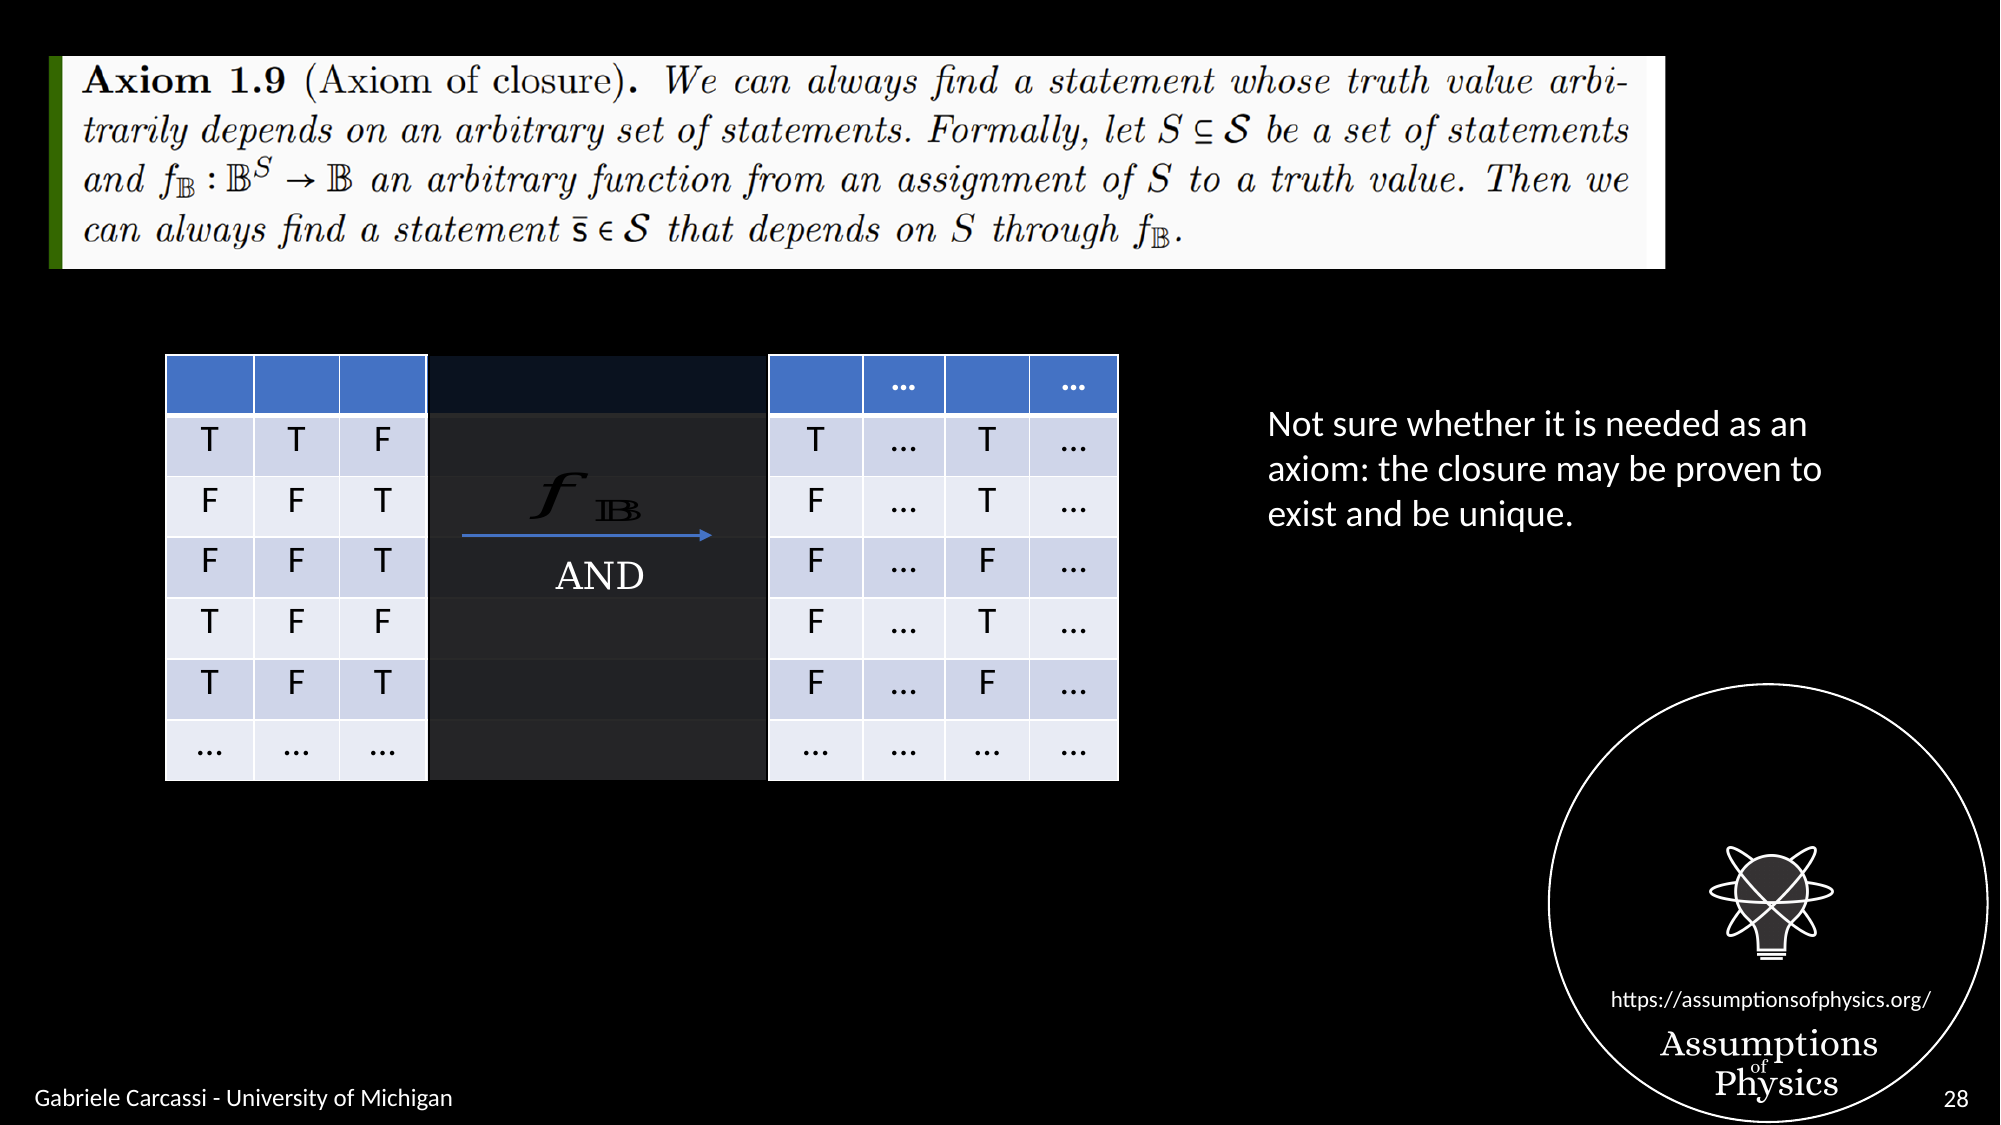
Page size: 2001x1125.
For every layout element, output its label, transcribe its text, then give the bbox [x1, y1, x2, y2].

footer Gabriele Carcassi - University of Michigan [19, 1077, 999, 1116]
picture [48, 56, 1666, 269]
picture [1660, 1029, 1877, 1103]
picture [1709, 846, 1834, 960]
slide_number 28 [1893, 1078, 1985, 1116]
text_box [428, 354, 768, 782]
text_box Not sure whether it is needed as an axiom: the closure may be proven to exist and be unique. [1252, 391, 1905, 542]
